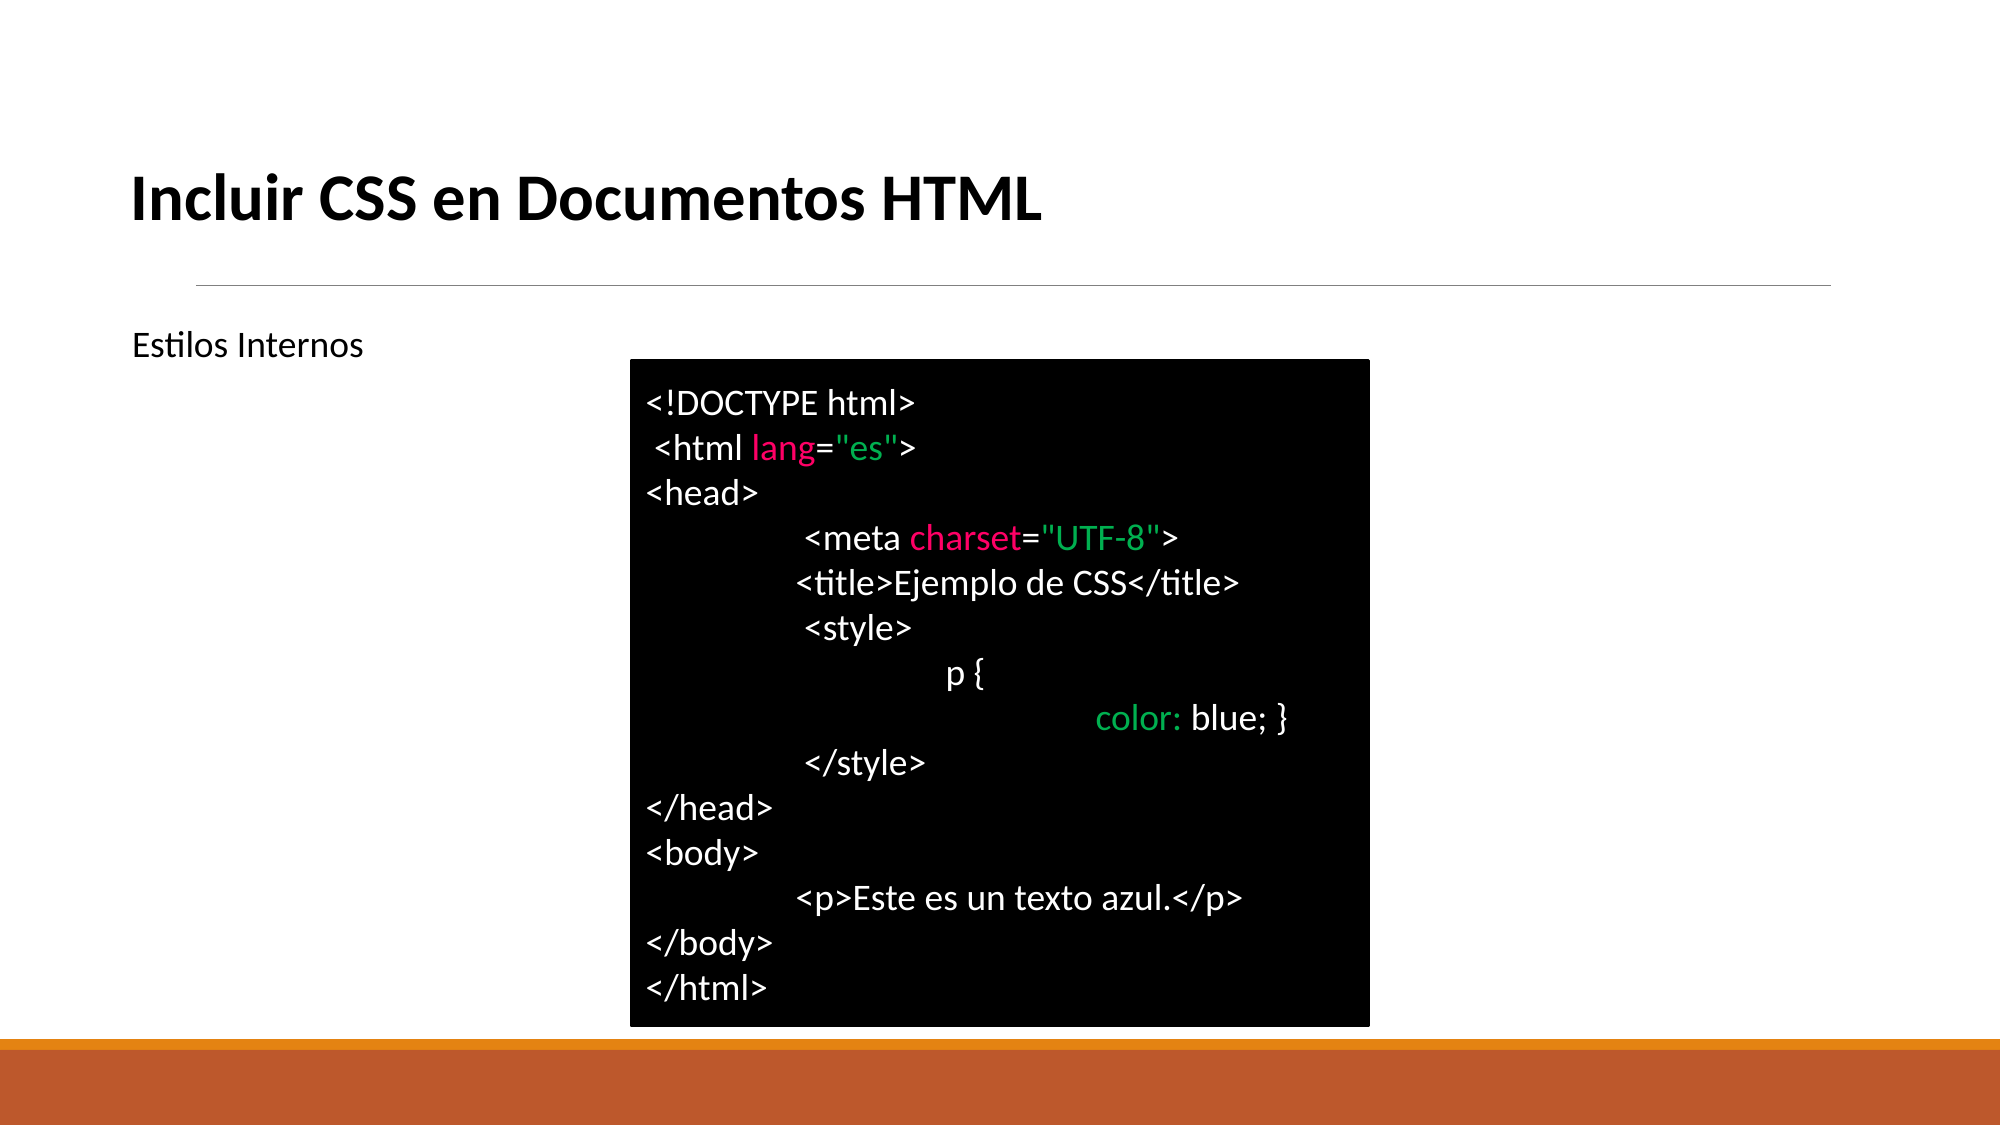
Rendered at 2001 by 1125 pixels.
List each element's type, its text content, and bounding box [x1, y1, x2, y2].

text_box [0, 1051, 2000, 1125]
text_box <!DOCTYPE html> <html lang="es"> <head> <meta charset="UTF-8"> <title>Ejemplo de CSS</title> <style> p { color: blue; } </style> </head> <body> <p>Este es un texto azul.</p> </body> </html> [630, 359, 1370, 1027]
text_box Estilos Internos [117, 312, 380, 373]
text_box Incluir CSS en Documentos HTML [115, 146, 1316, 242]
text_box [0, 1038, 2000, 1051]
